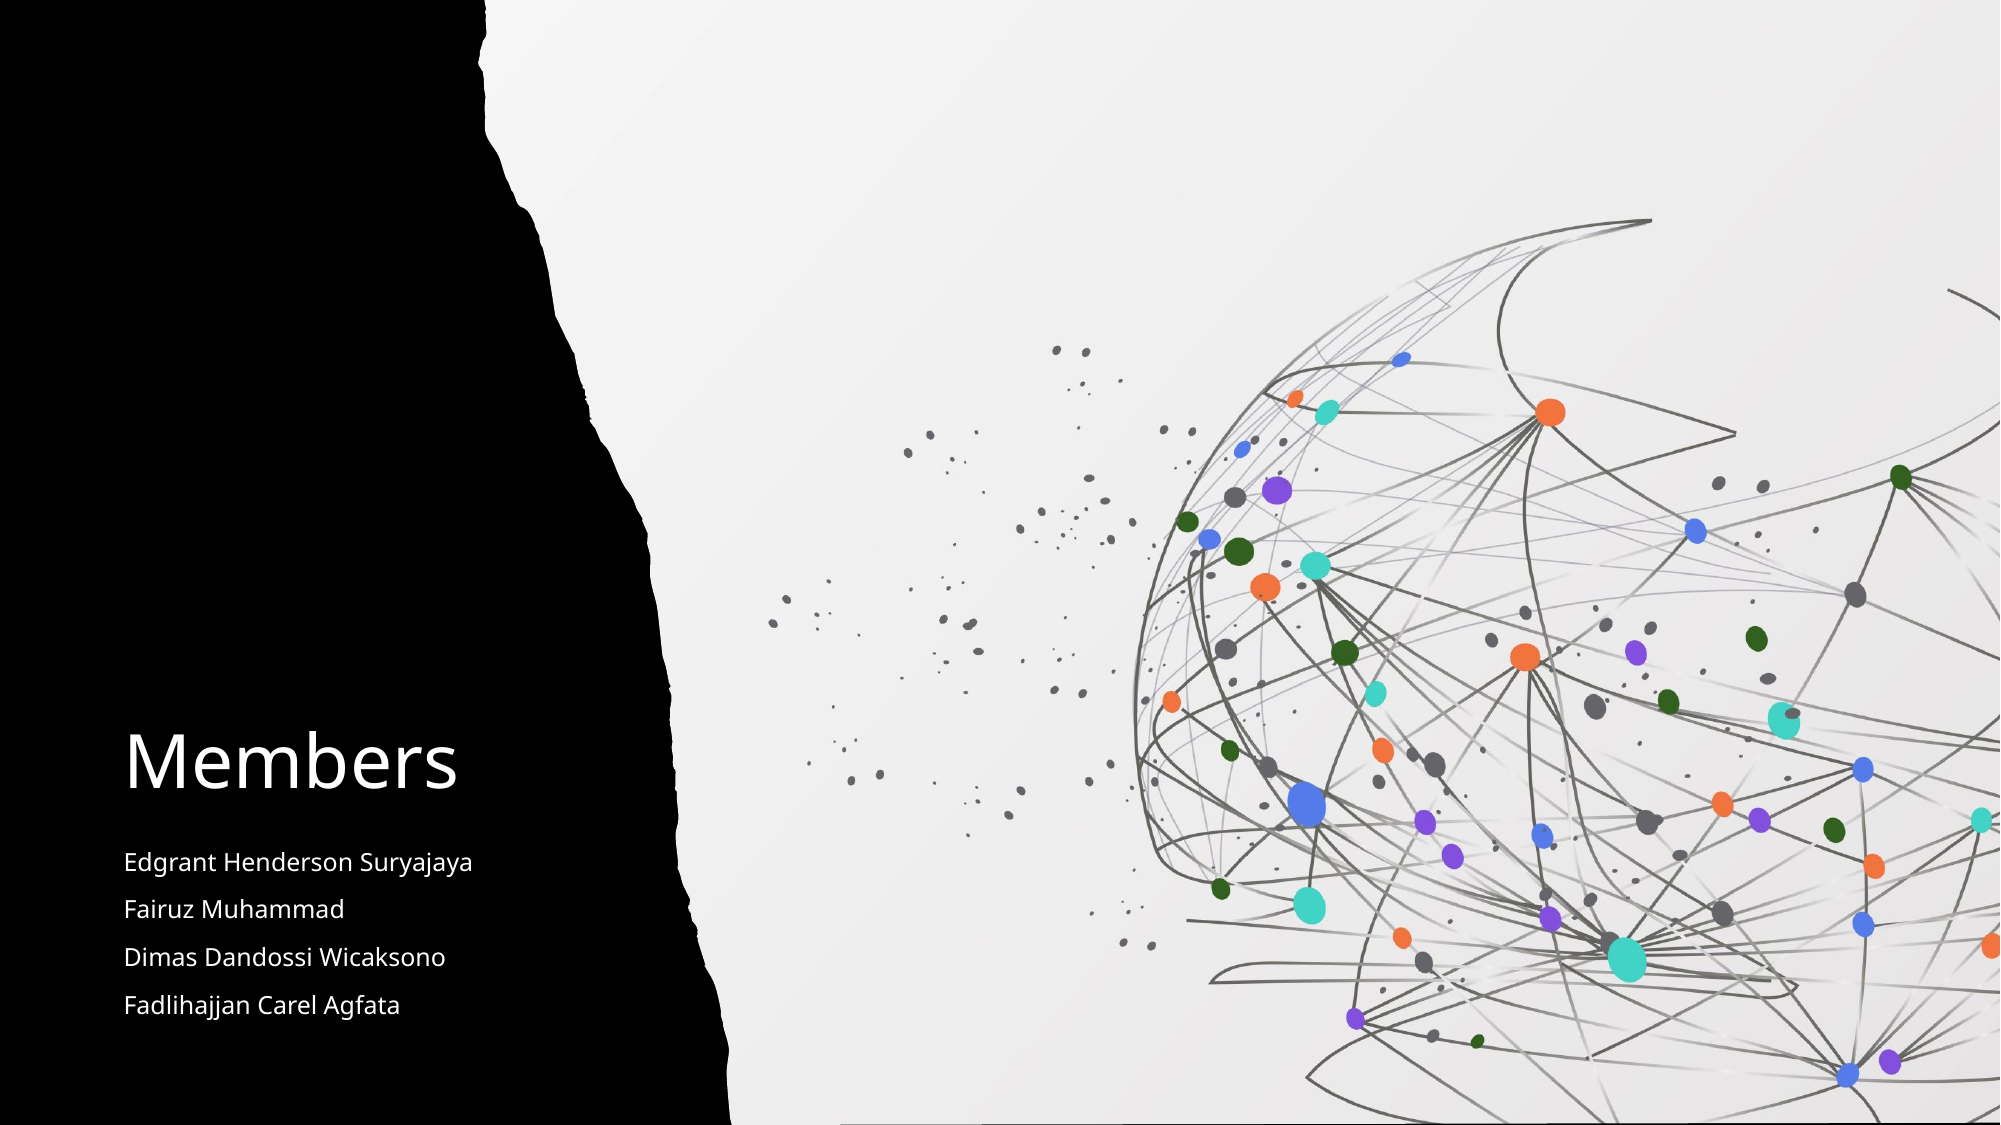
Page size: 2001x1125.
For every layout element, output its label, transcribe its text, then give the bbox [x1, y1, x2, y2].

text_box Members [108, 378, 477, 812]
text_box Edgrant Henderson Suryajaya Fairuz Muhammad Dimas Dandossi Wicaksono Fadlihajjan Carel Agfata [108, 842, 477, 952]
picture [477, 0, 2000, 1125]
